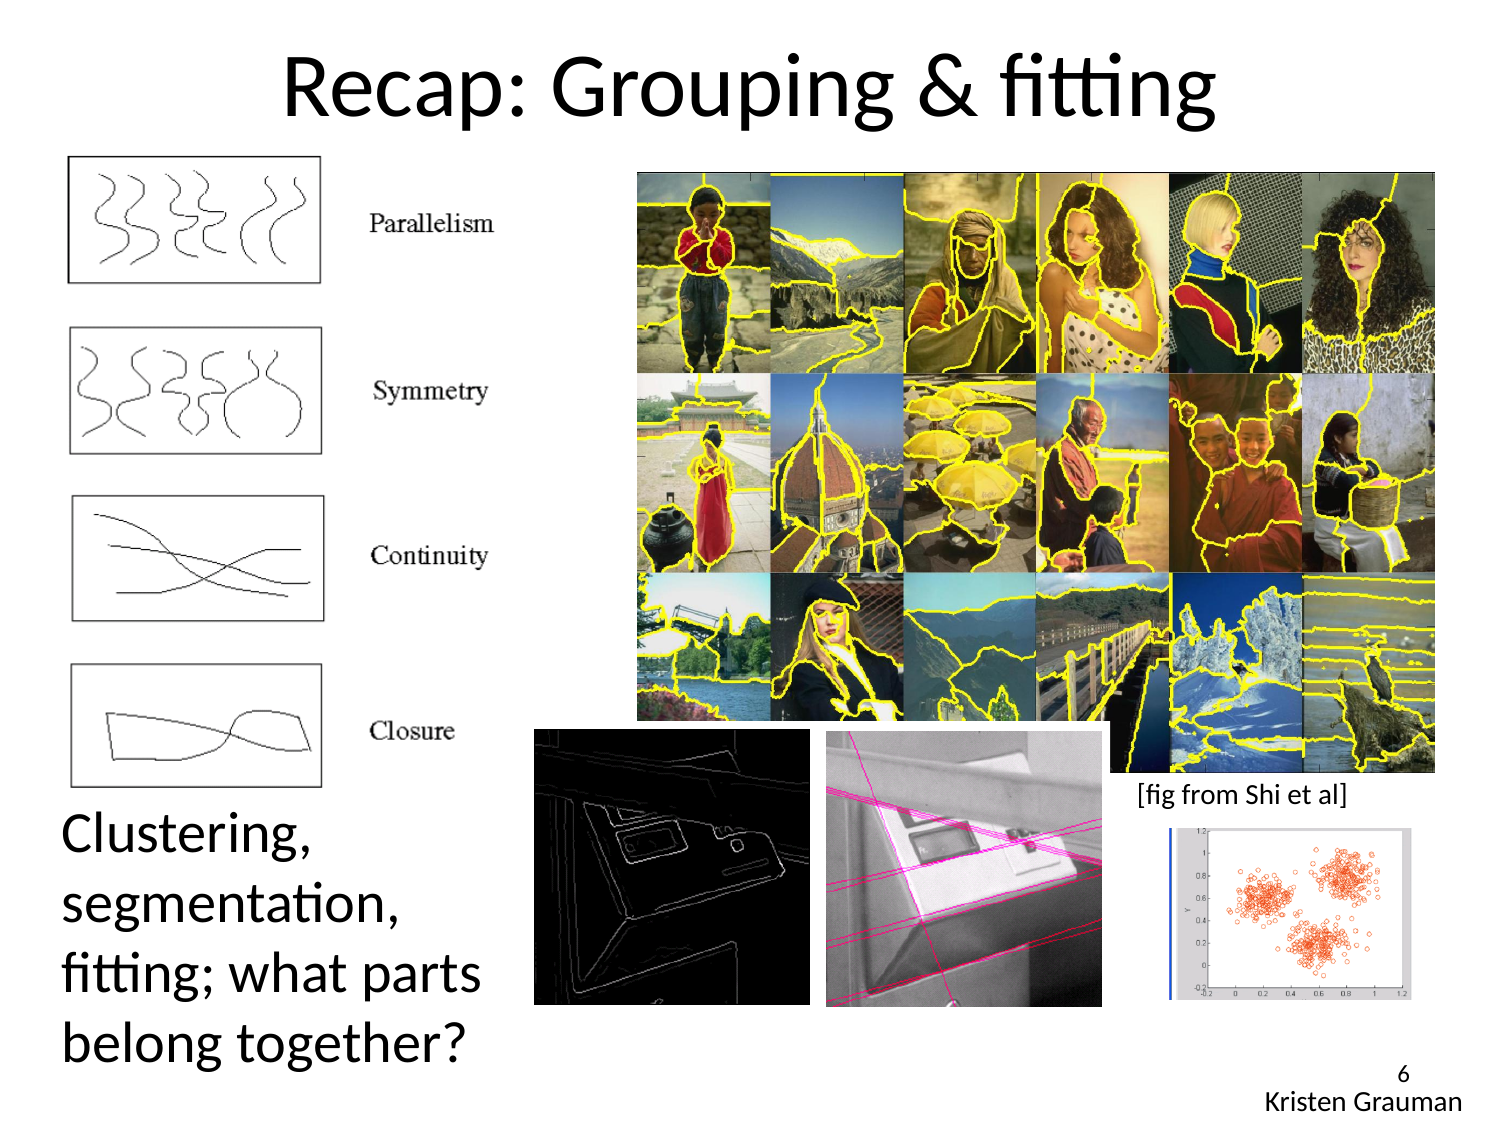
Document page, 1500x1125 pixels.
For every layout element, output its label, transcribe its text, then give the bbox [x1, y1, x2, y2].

title Recap: Grouping & fitting [75, 0, 1425, 174]
slide_number 6 [1074, 1042, 1425, 1103]
text_box Clustering, segmentation, fitting; what parts belong together? [47, 786, 550, 1082]
text_box Kristen Grauman [1249, 1074, 1500, 1125]
picture [525, 172, 1435, 1015]
picture [1169, 828, 1412, 1000]
text_box [fig from Shi et al] [1122, 767, 1477, 818]
picture [52, 148, 501, 793]
